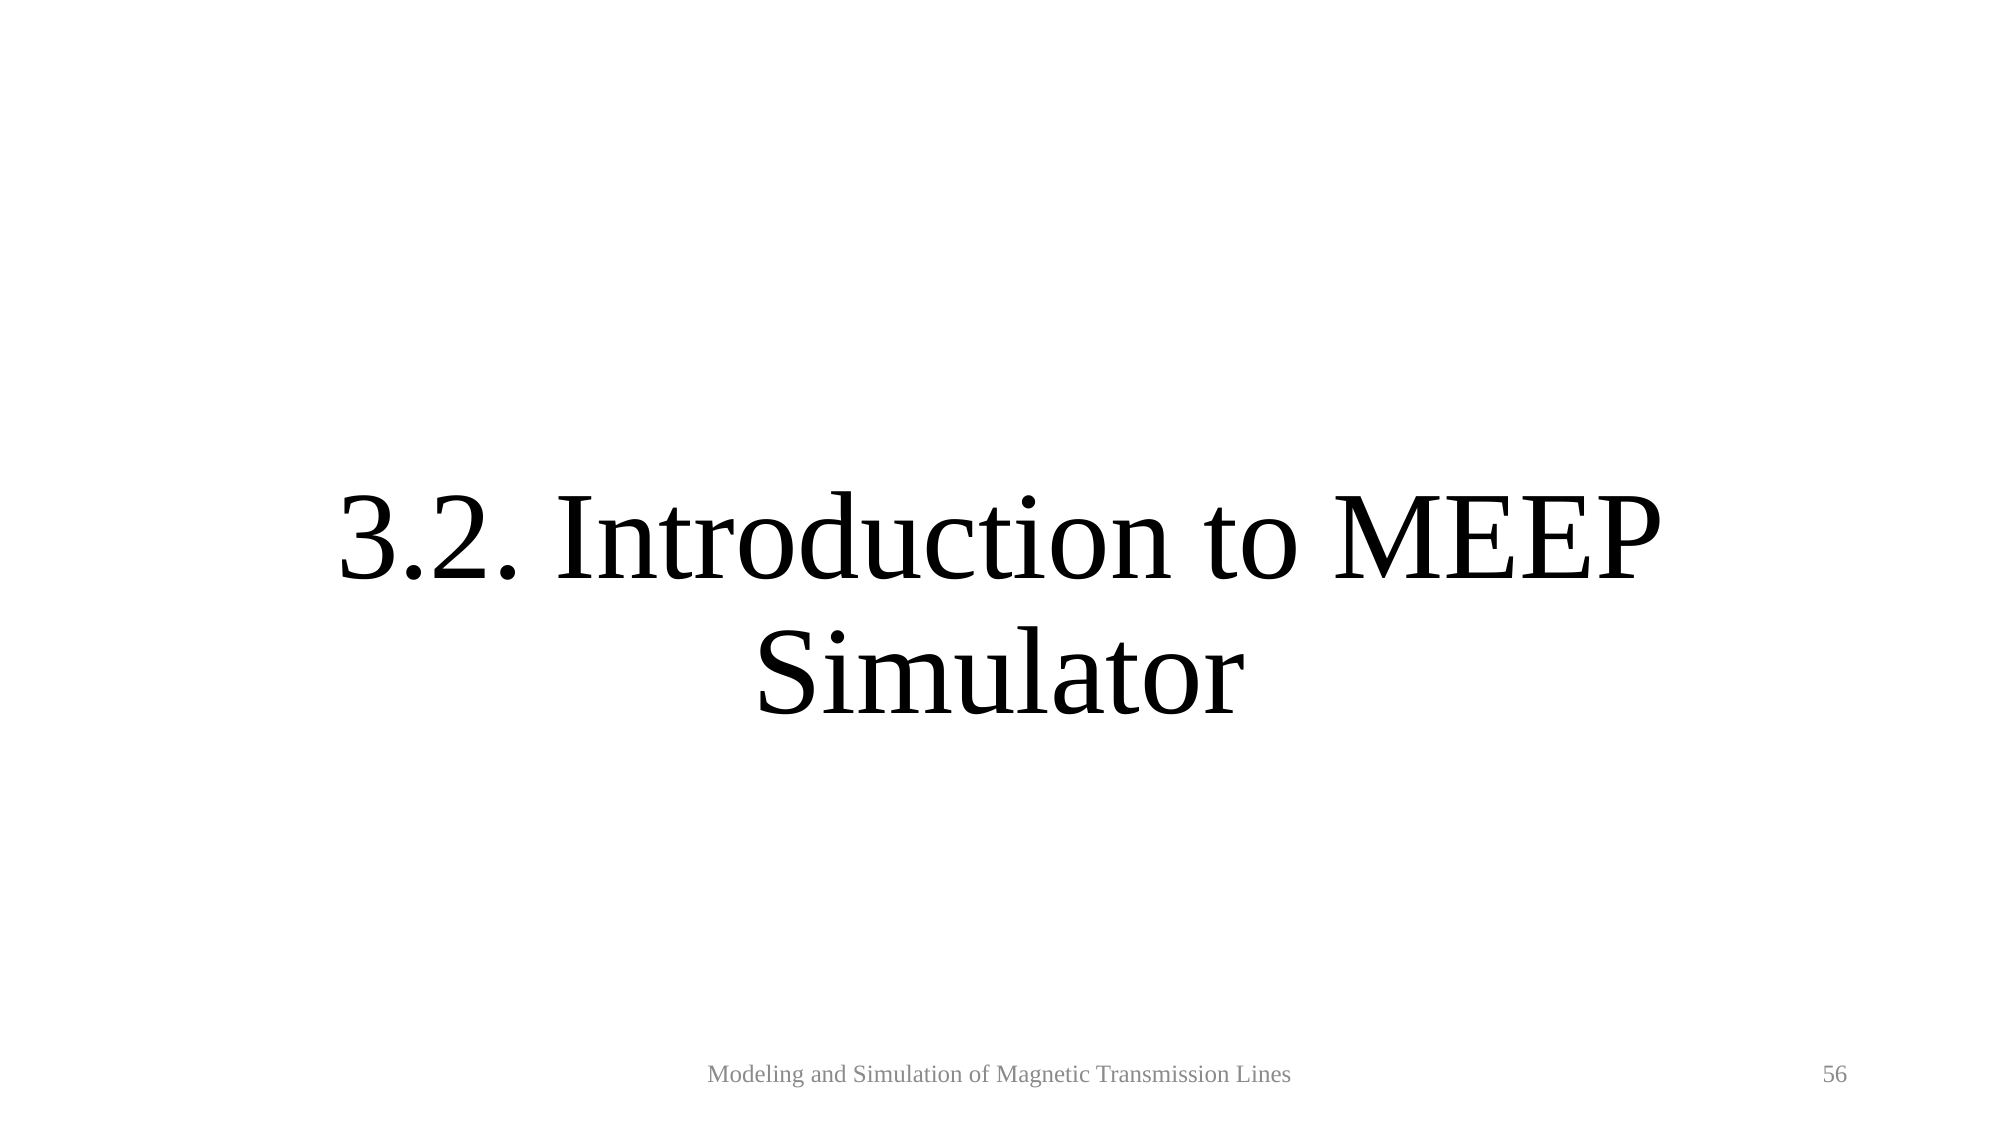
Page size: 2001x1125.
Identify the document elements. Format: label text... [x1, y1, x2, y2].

title 3.2. Introduction to MEEP Simulator [136, 280, 1862, 749]
footer Modeling and Simulation of Magnetic Transmission Lines [662, 1042, 1338, 1103]
slide_number 56 [1412, 1042, 1863, 1103]
